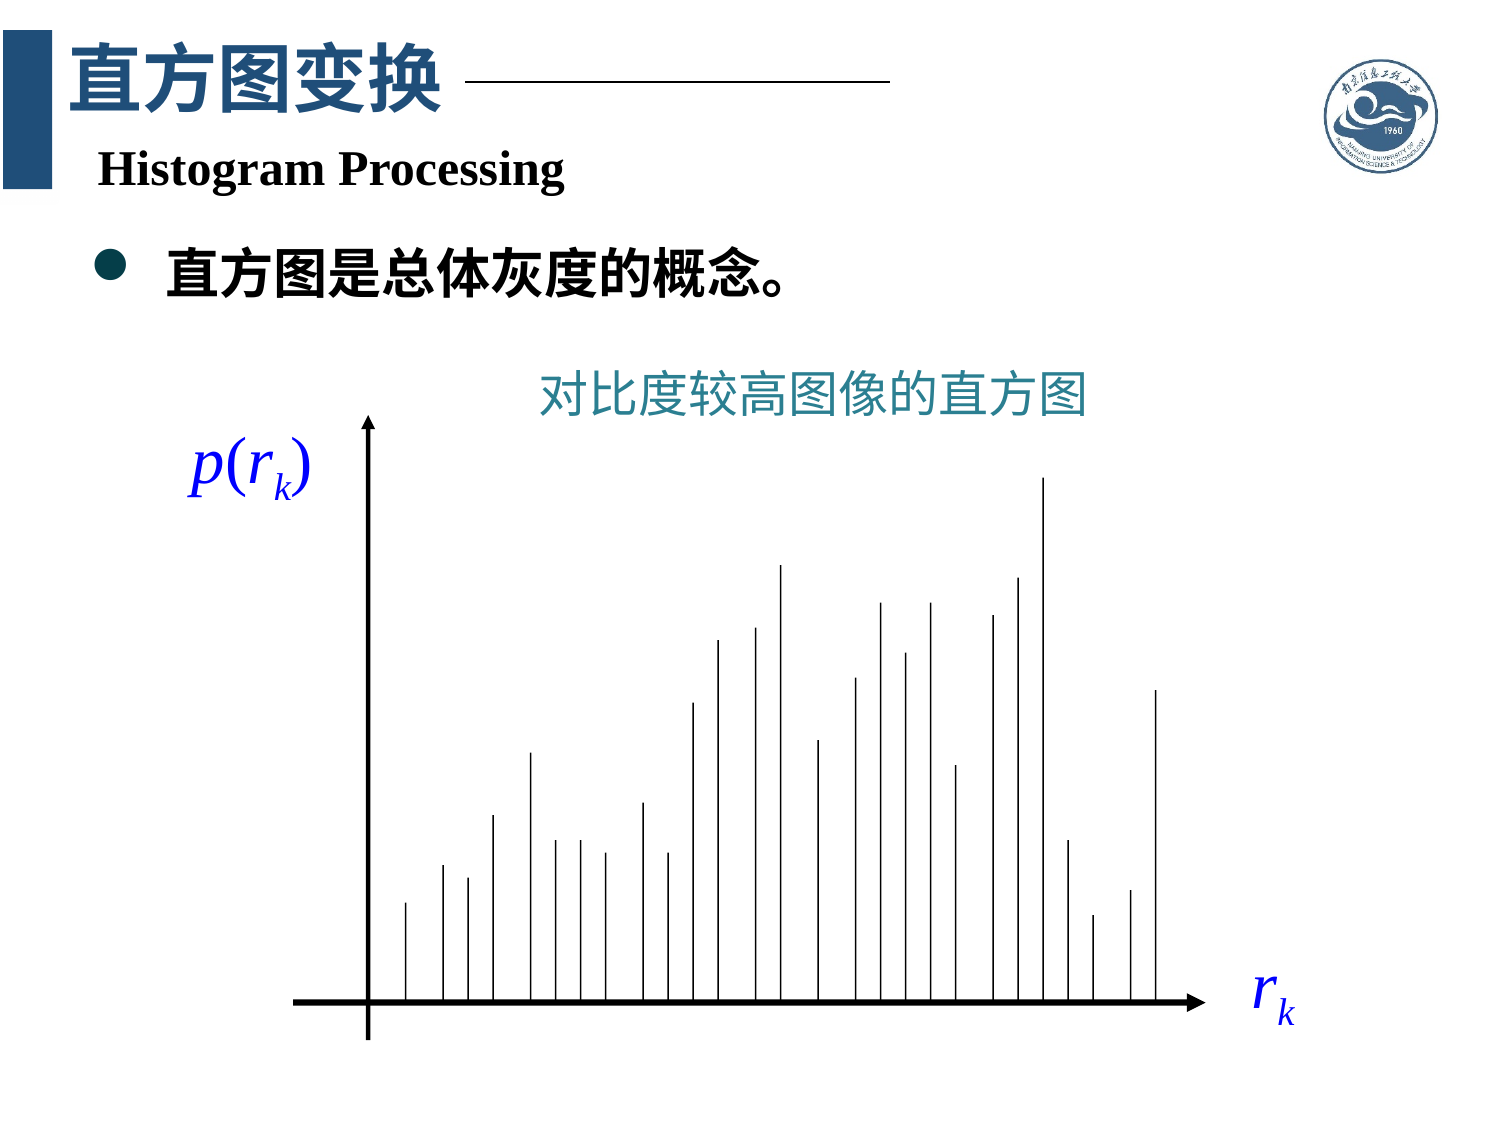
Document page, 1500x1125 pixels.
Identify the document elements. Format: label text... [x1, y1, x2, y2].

list 直方图是总体灰度的概念。 [75, 218, 1425, 528]
picture [1308, 44, 1452, 185]
text_box [3, 30, 53, 190]
text_box Histogram Processing [82, 102, 1153, 236]
text_box 直方图变换 [52, 16, 501, 148]
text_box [155, 415, 1311, 1041]
text_box 对比度较高图像的直方图 [497, 361, 1131, 415]
